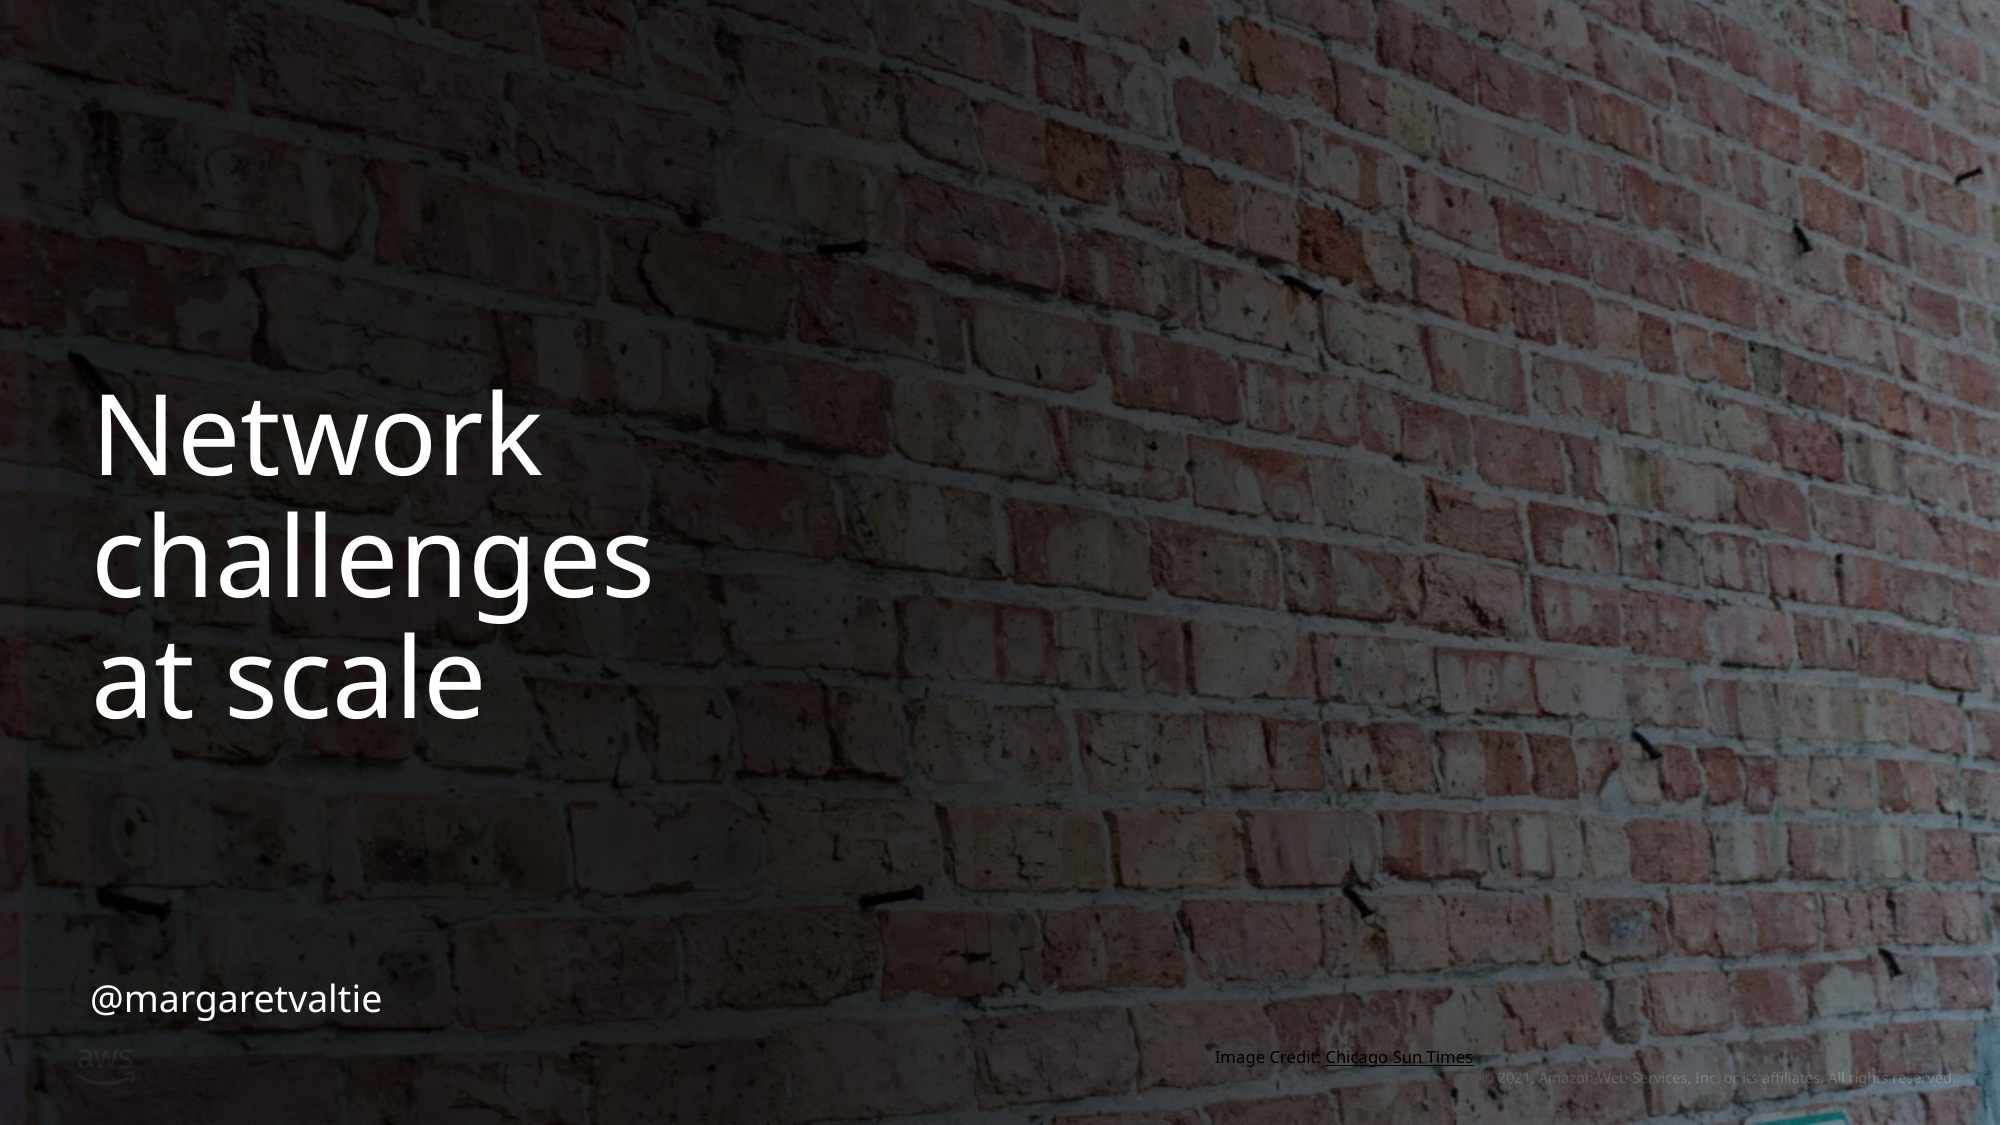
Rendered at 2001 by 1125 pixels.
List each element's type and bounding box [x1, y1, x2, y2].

text_box [0, 0, 2000, 1125]
